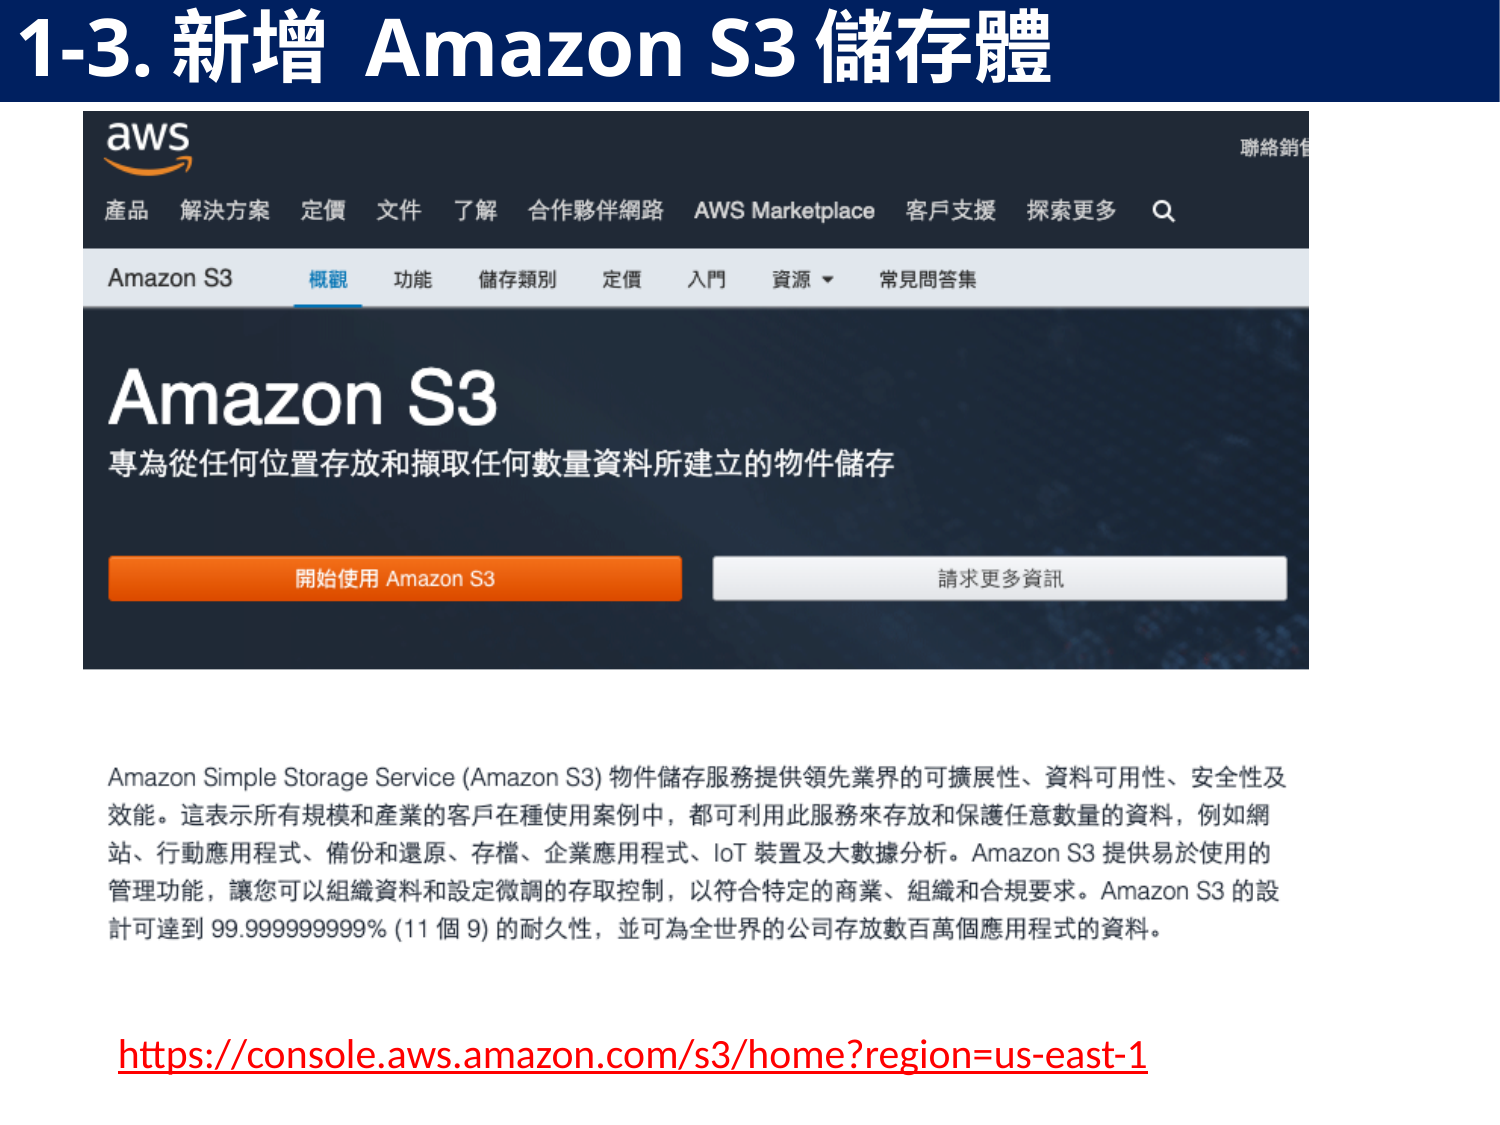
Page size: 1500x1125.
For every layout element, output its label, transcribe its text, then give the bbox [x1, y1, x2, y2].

picture [83, 111, 1309, 992]
list https://console.aws.amazon.com/s3/home?region=us-east-1 [102, 1024, 1397, 1106]
text_box 1-3.新增 Amazon S3儲存體 [0, 0, 1500, 102]
